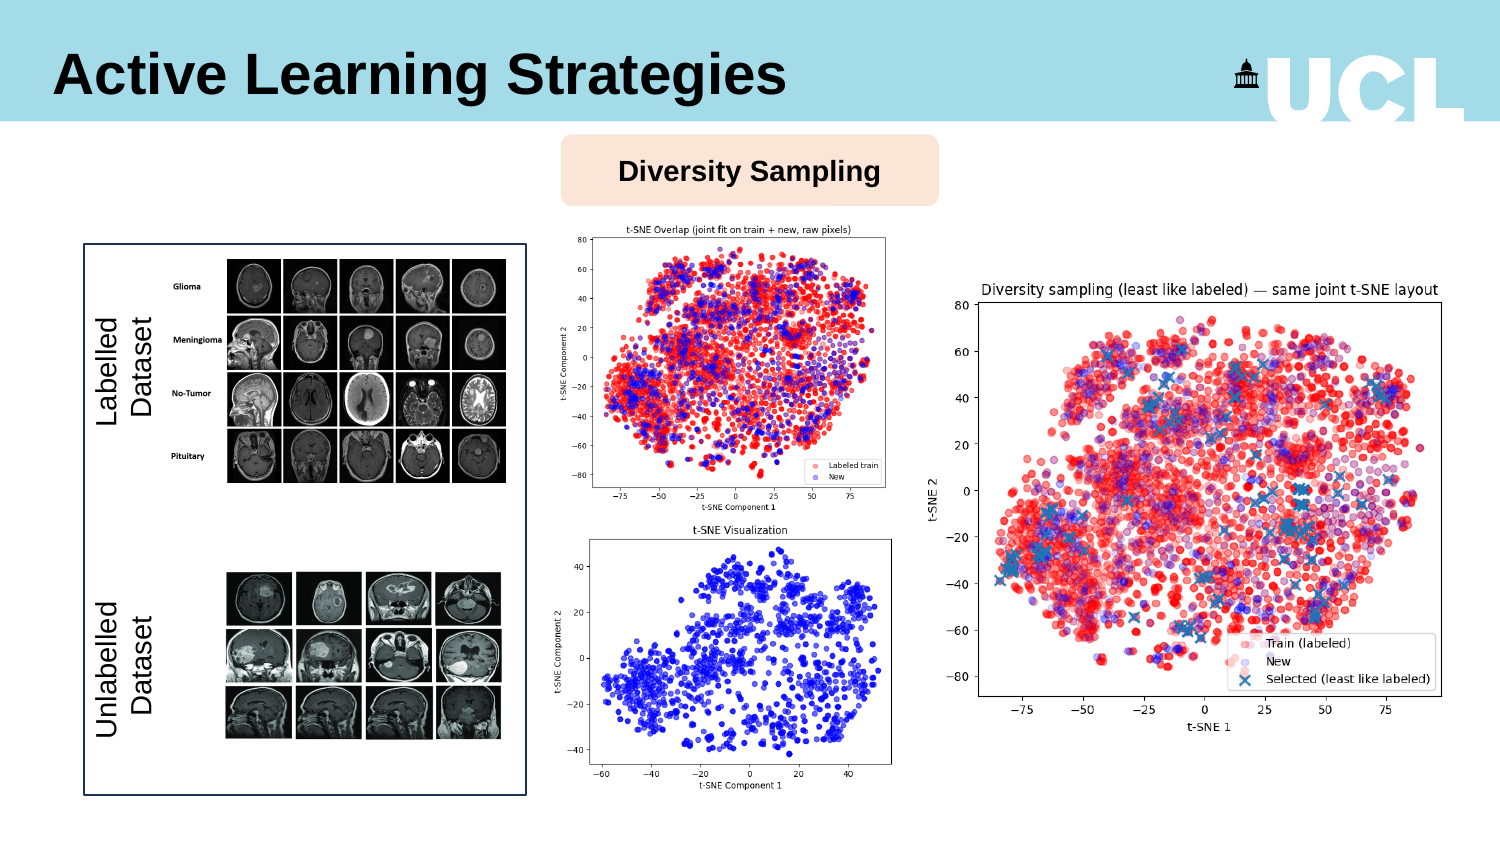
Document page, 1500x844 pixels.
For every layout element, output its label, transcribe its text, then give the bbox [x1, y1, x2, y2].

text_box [79, 244, 527, 796]
picture [918, 273, 1449, 741]
text_box Diversity Sampling [558, 132, 942, 209]
text_box Active Learning Strategies [52, 1, 1208, 130]
picture [1234, 58, 1259, 88]
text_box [547, 220, 897, 797]
